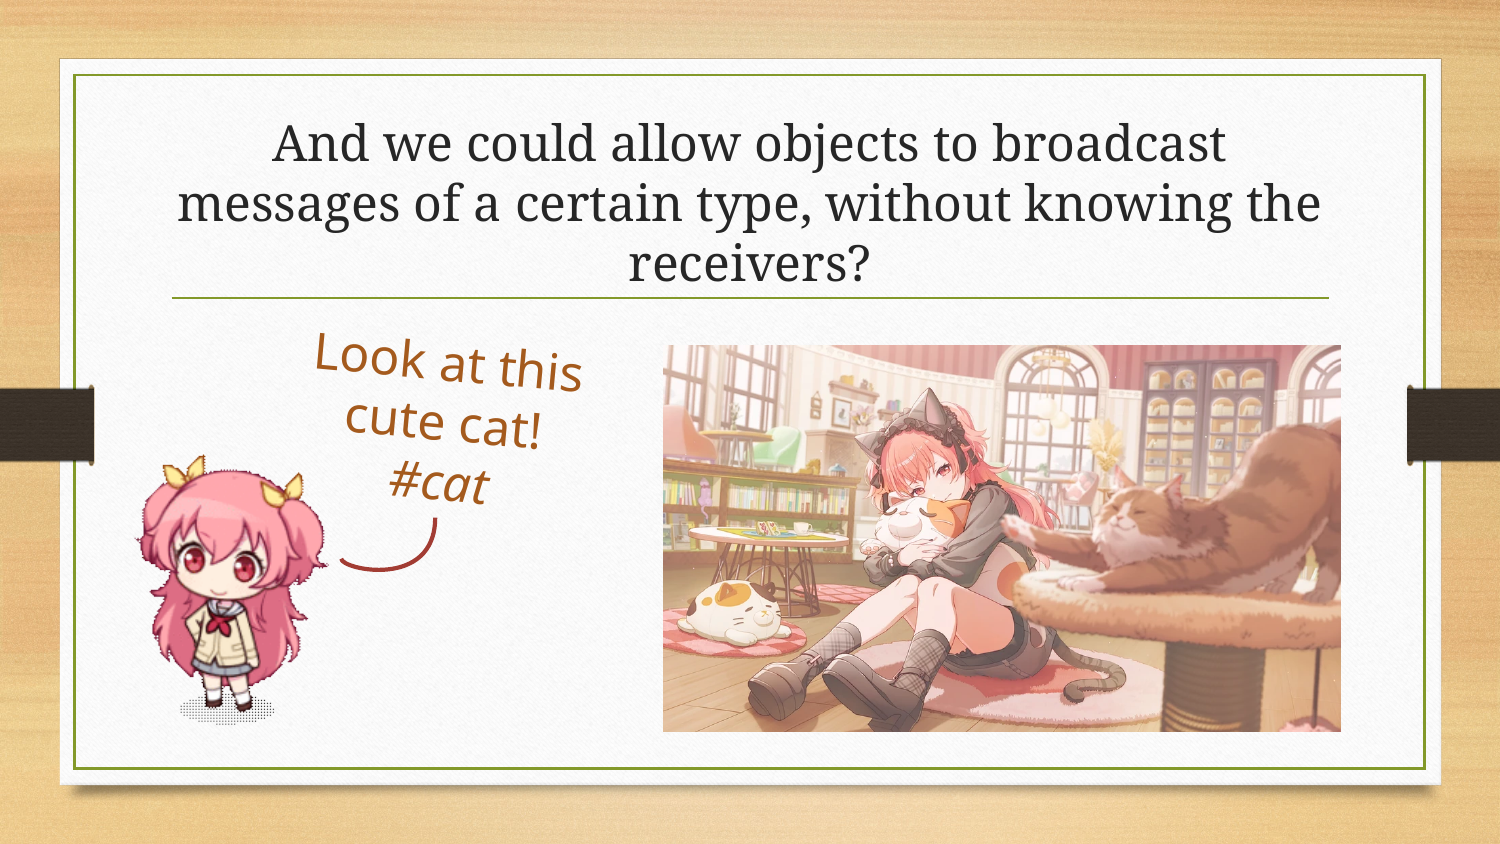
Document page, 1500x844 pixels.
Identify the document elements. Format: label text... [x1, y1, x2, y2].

picture [0, 0, 1500, 844]
title And we could allow objects to broadcast messages of a certain type, without knowing the receivers? [159, 120, 1341, 282]
text_box Look at this cute cat! #cat [246, 305, 657, 537]
